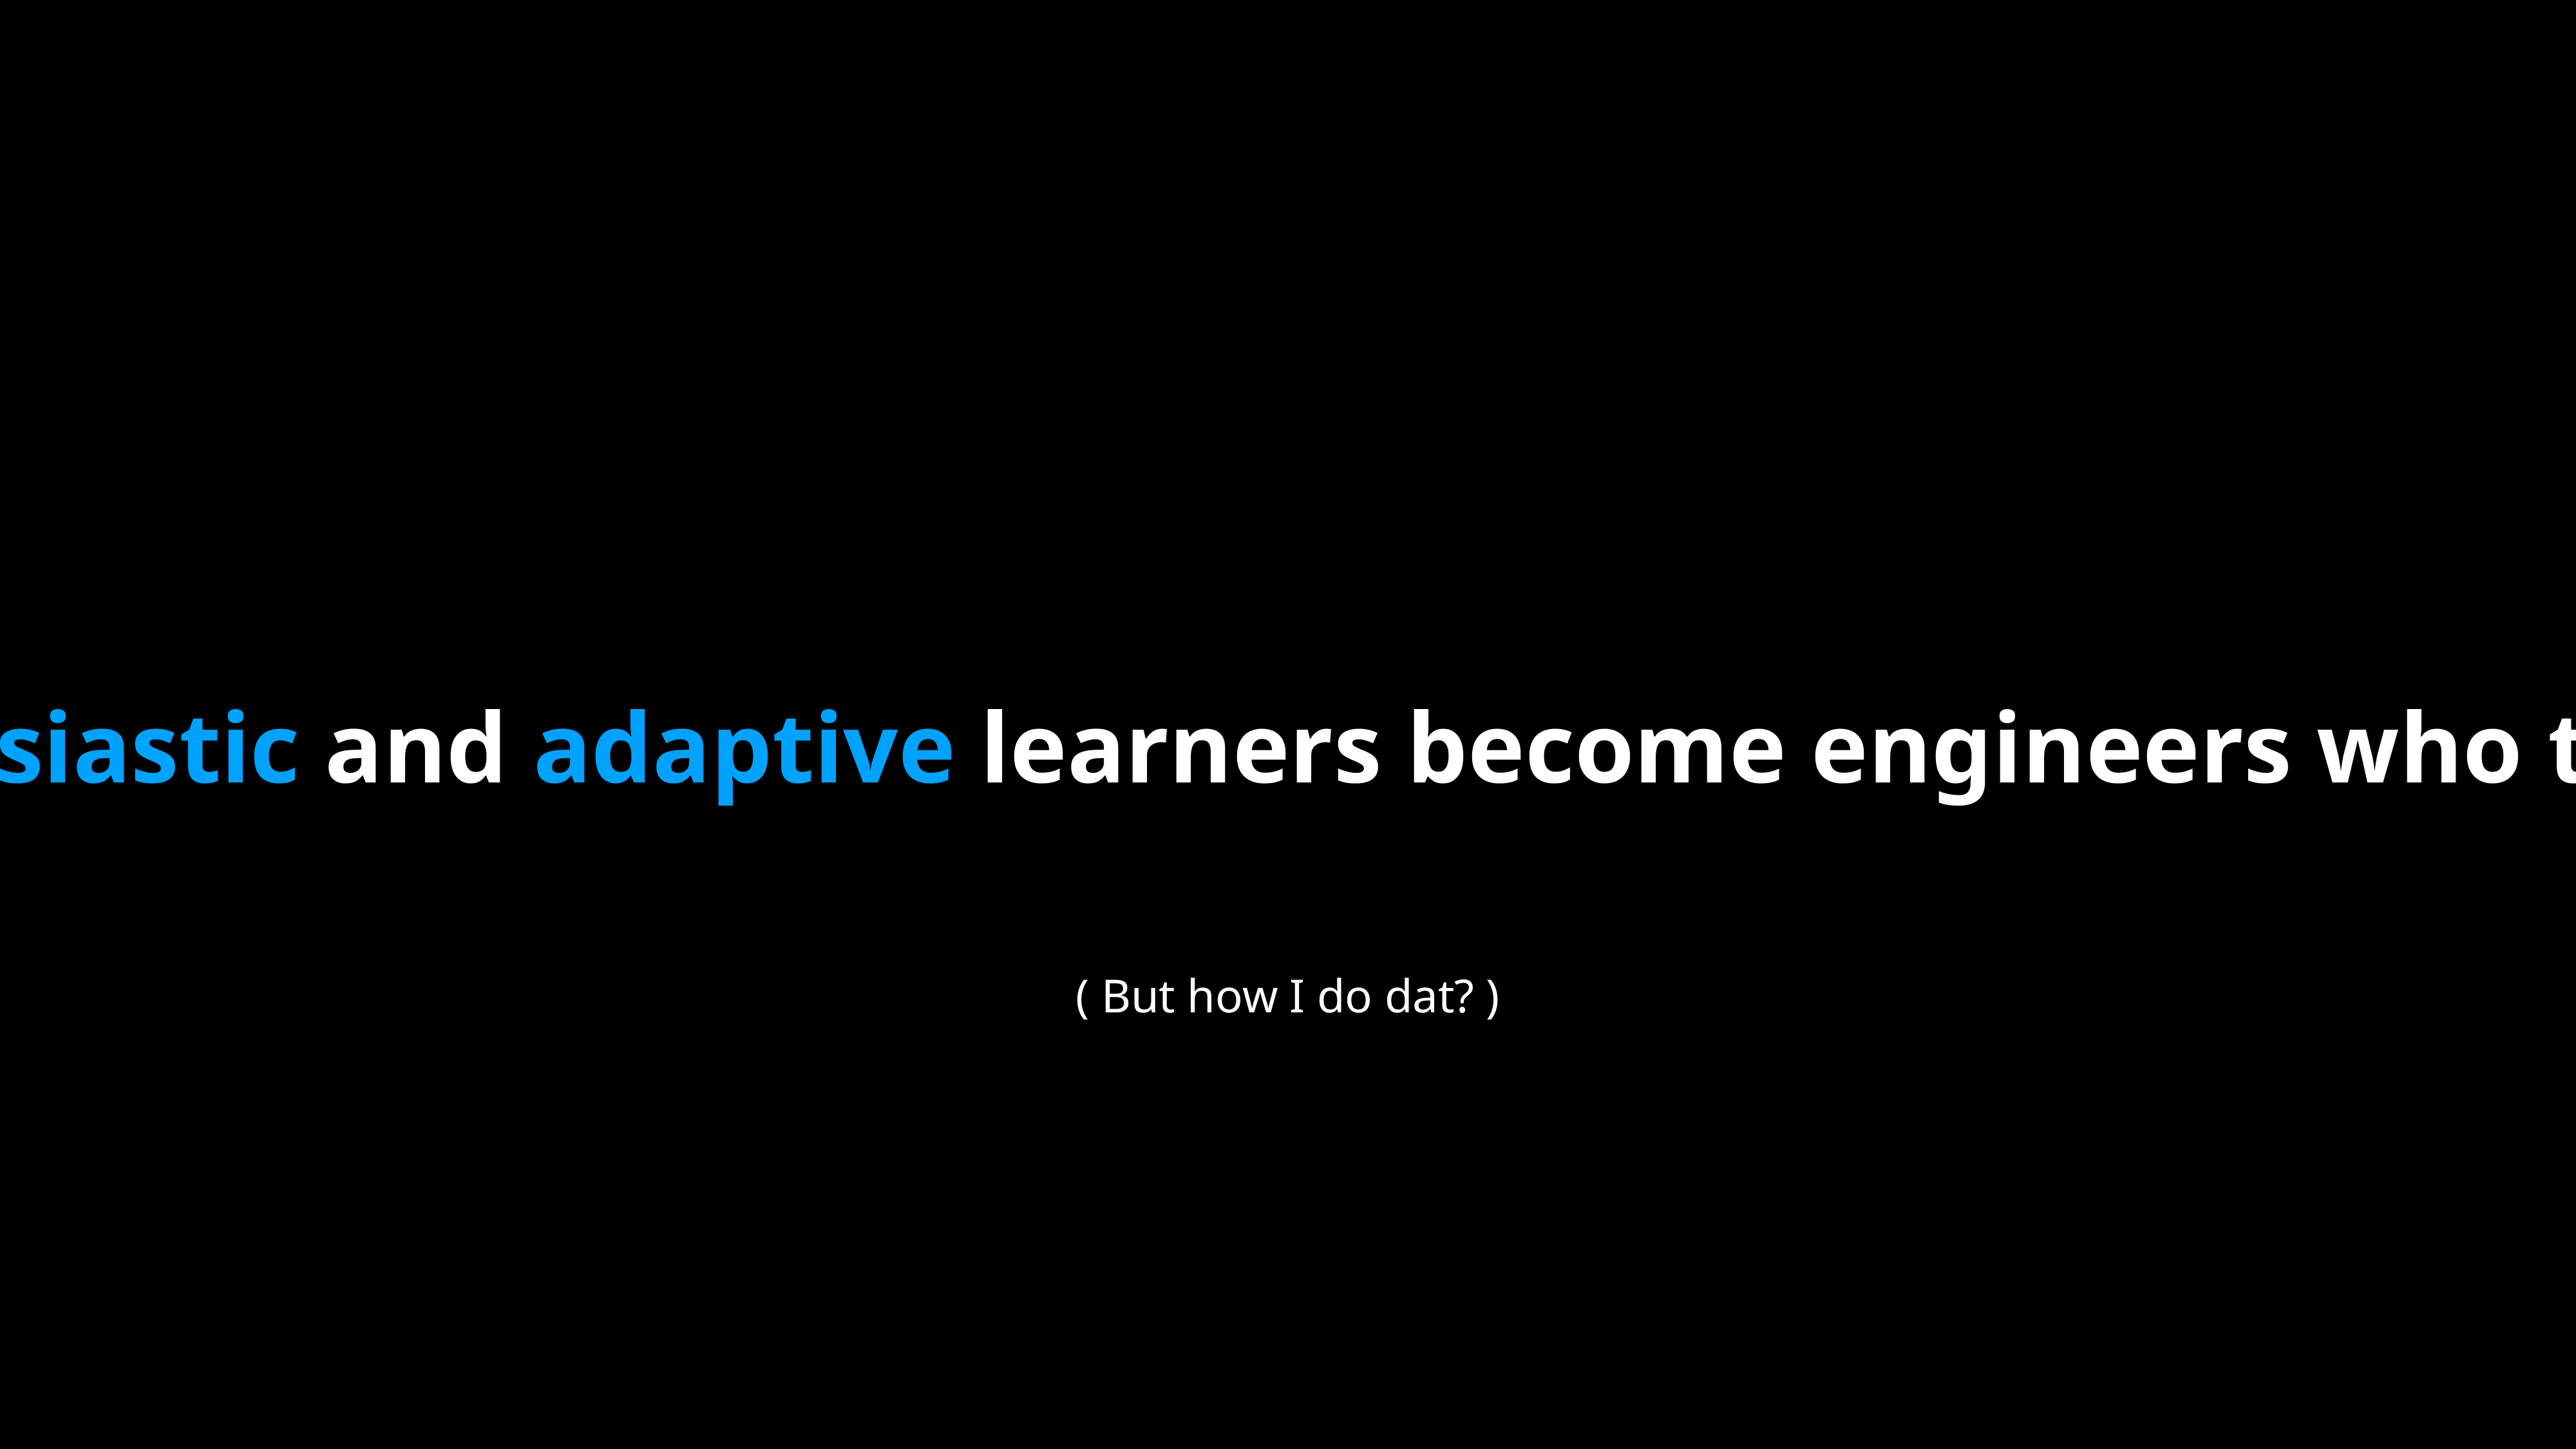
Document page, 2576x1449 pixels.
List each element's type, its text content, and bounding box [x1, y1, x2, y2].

text_box Enthusiastic and adaptive learners become engineers who thrive. ( But how I do dat? ) [0, 694, 2576, 1028]
